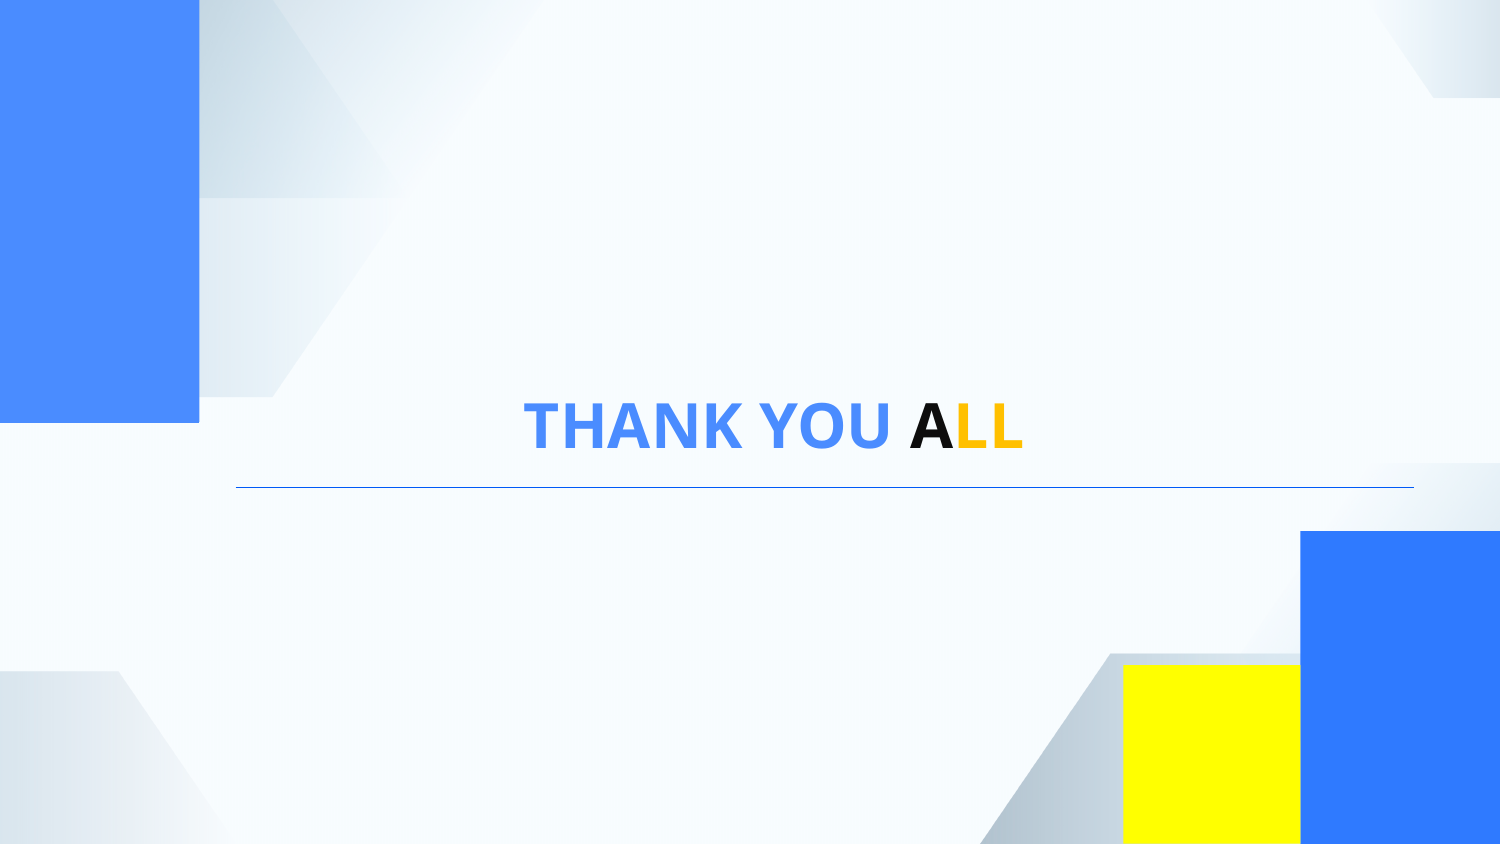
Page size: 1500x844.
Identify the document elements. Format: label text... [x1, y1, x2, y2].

text_box [0, 0, 199, 423]
text_box [1123, 665, 1301, 844]
text_box [1300, 531, 1500, 844]
title THANK YOU ALL [147, 312, 1401, 477]
